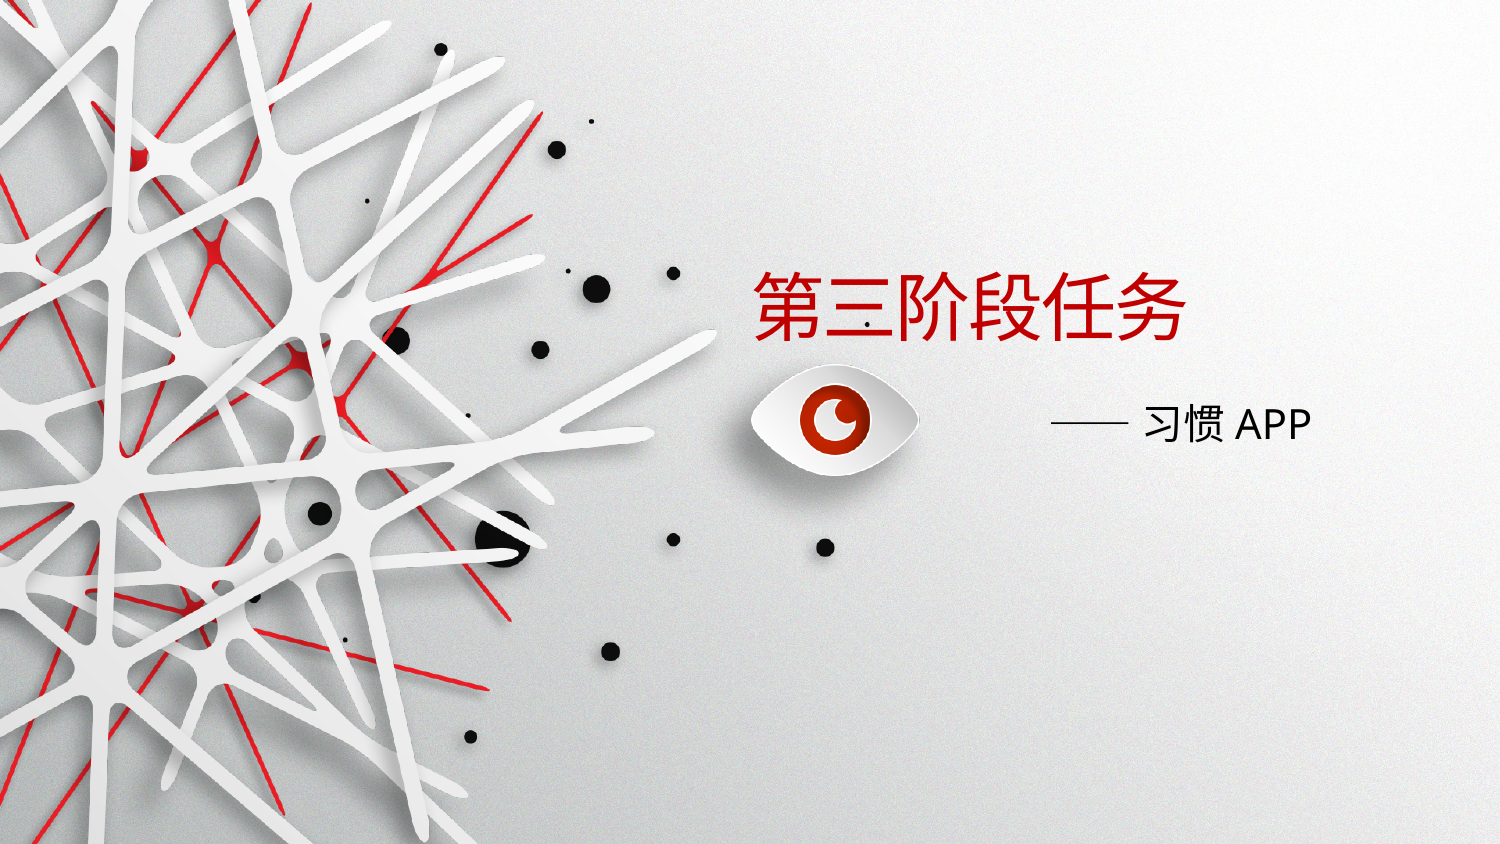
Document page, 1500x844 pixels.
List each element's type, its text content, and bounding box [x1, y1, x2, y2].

picture [0, 0, 1500, 844]
text_box 第三阶段任务 [882, 260, 1415, 351]
text_box ——习惯APP [1048, 397, 1318, 448]
